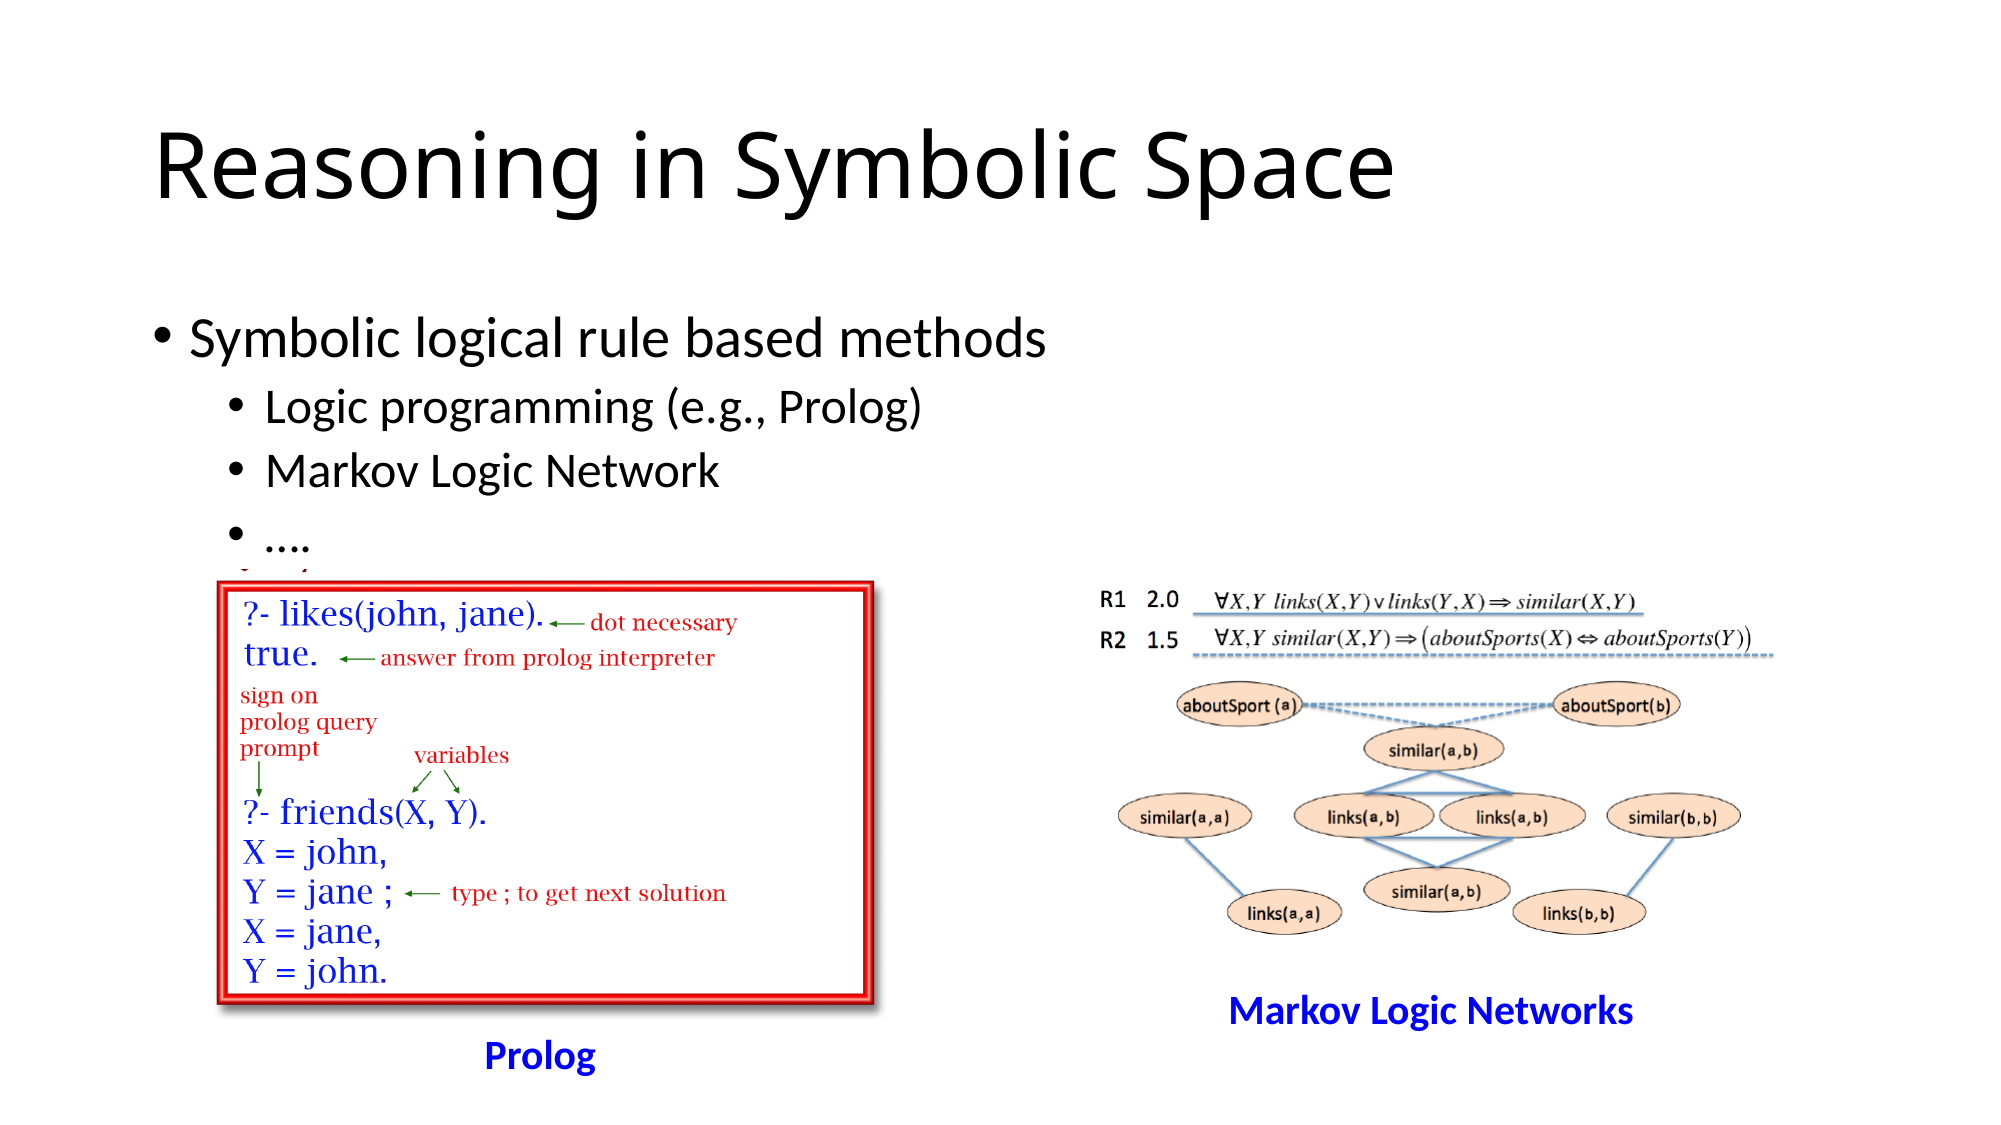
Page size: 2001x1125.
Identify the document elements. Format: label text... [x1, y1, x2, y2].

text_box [190, 569, 891, 1083]
list Symbolic logical rule based methods Logic programming (e.g., Prolog) Markov Logic Network …. [137, 299, 1863, 1014]
title Reasoning in Symbolic Space [137, 59, 1863, 278]
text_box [1081, 577, 1781, 1039]
